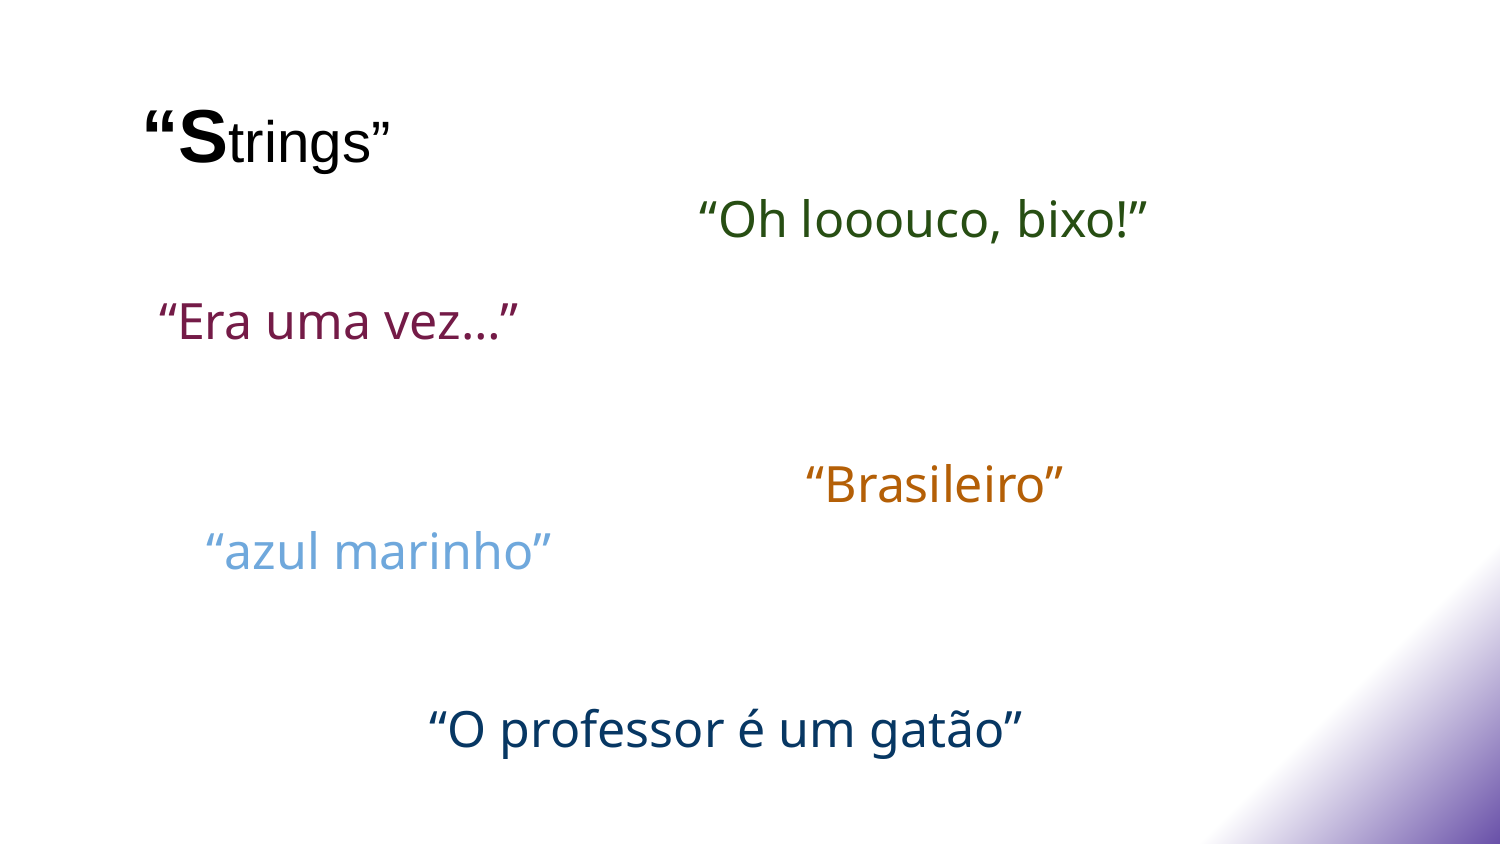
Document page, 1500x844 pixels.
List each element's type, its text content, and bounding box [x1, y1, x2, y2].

text_box “O professor é um gatão” [414, 682, 1077, 785]
text_box “Era uma vez…” [144, 274, 568, 377]
title “Strings” [51, 72, 1449, 198]
text_box “Brasileiro” [791, 437, 1216, 539]
text_box “azul marinho” [191, 504, 616, 606]
text_box “Oh looouco, bixo!” [685, 172, 1269, 275]
